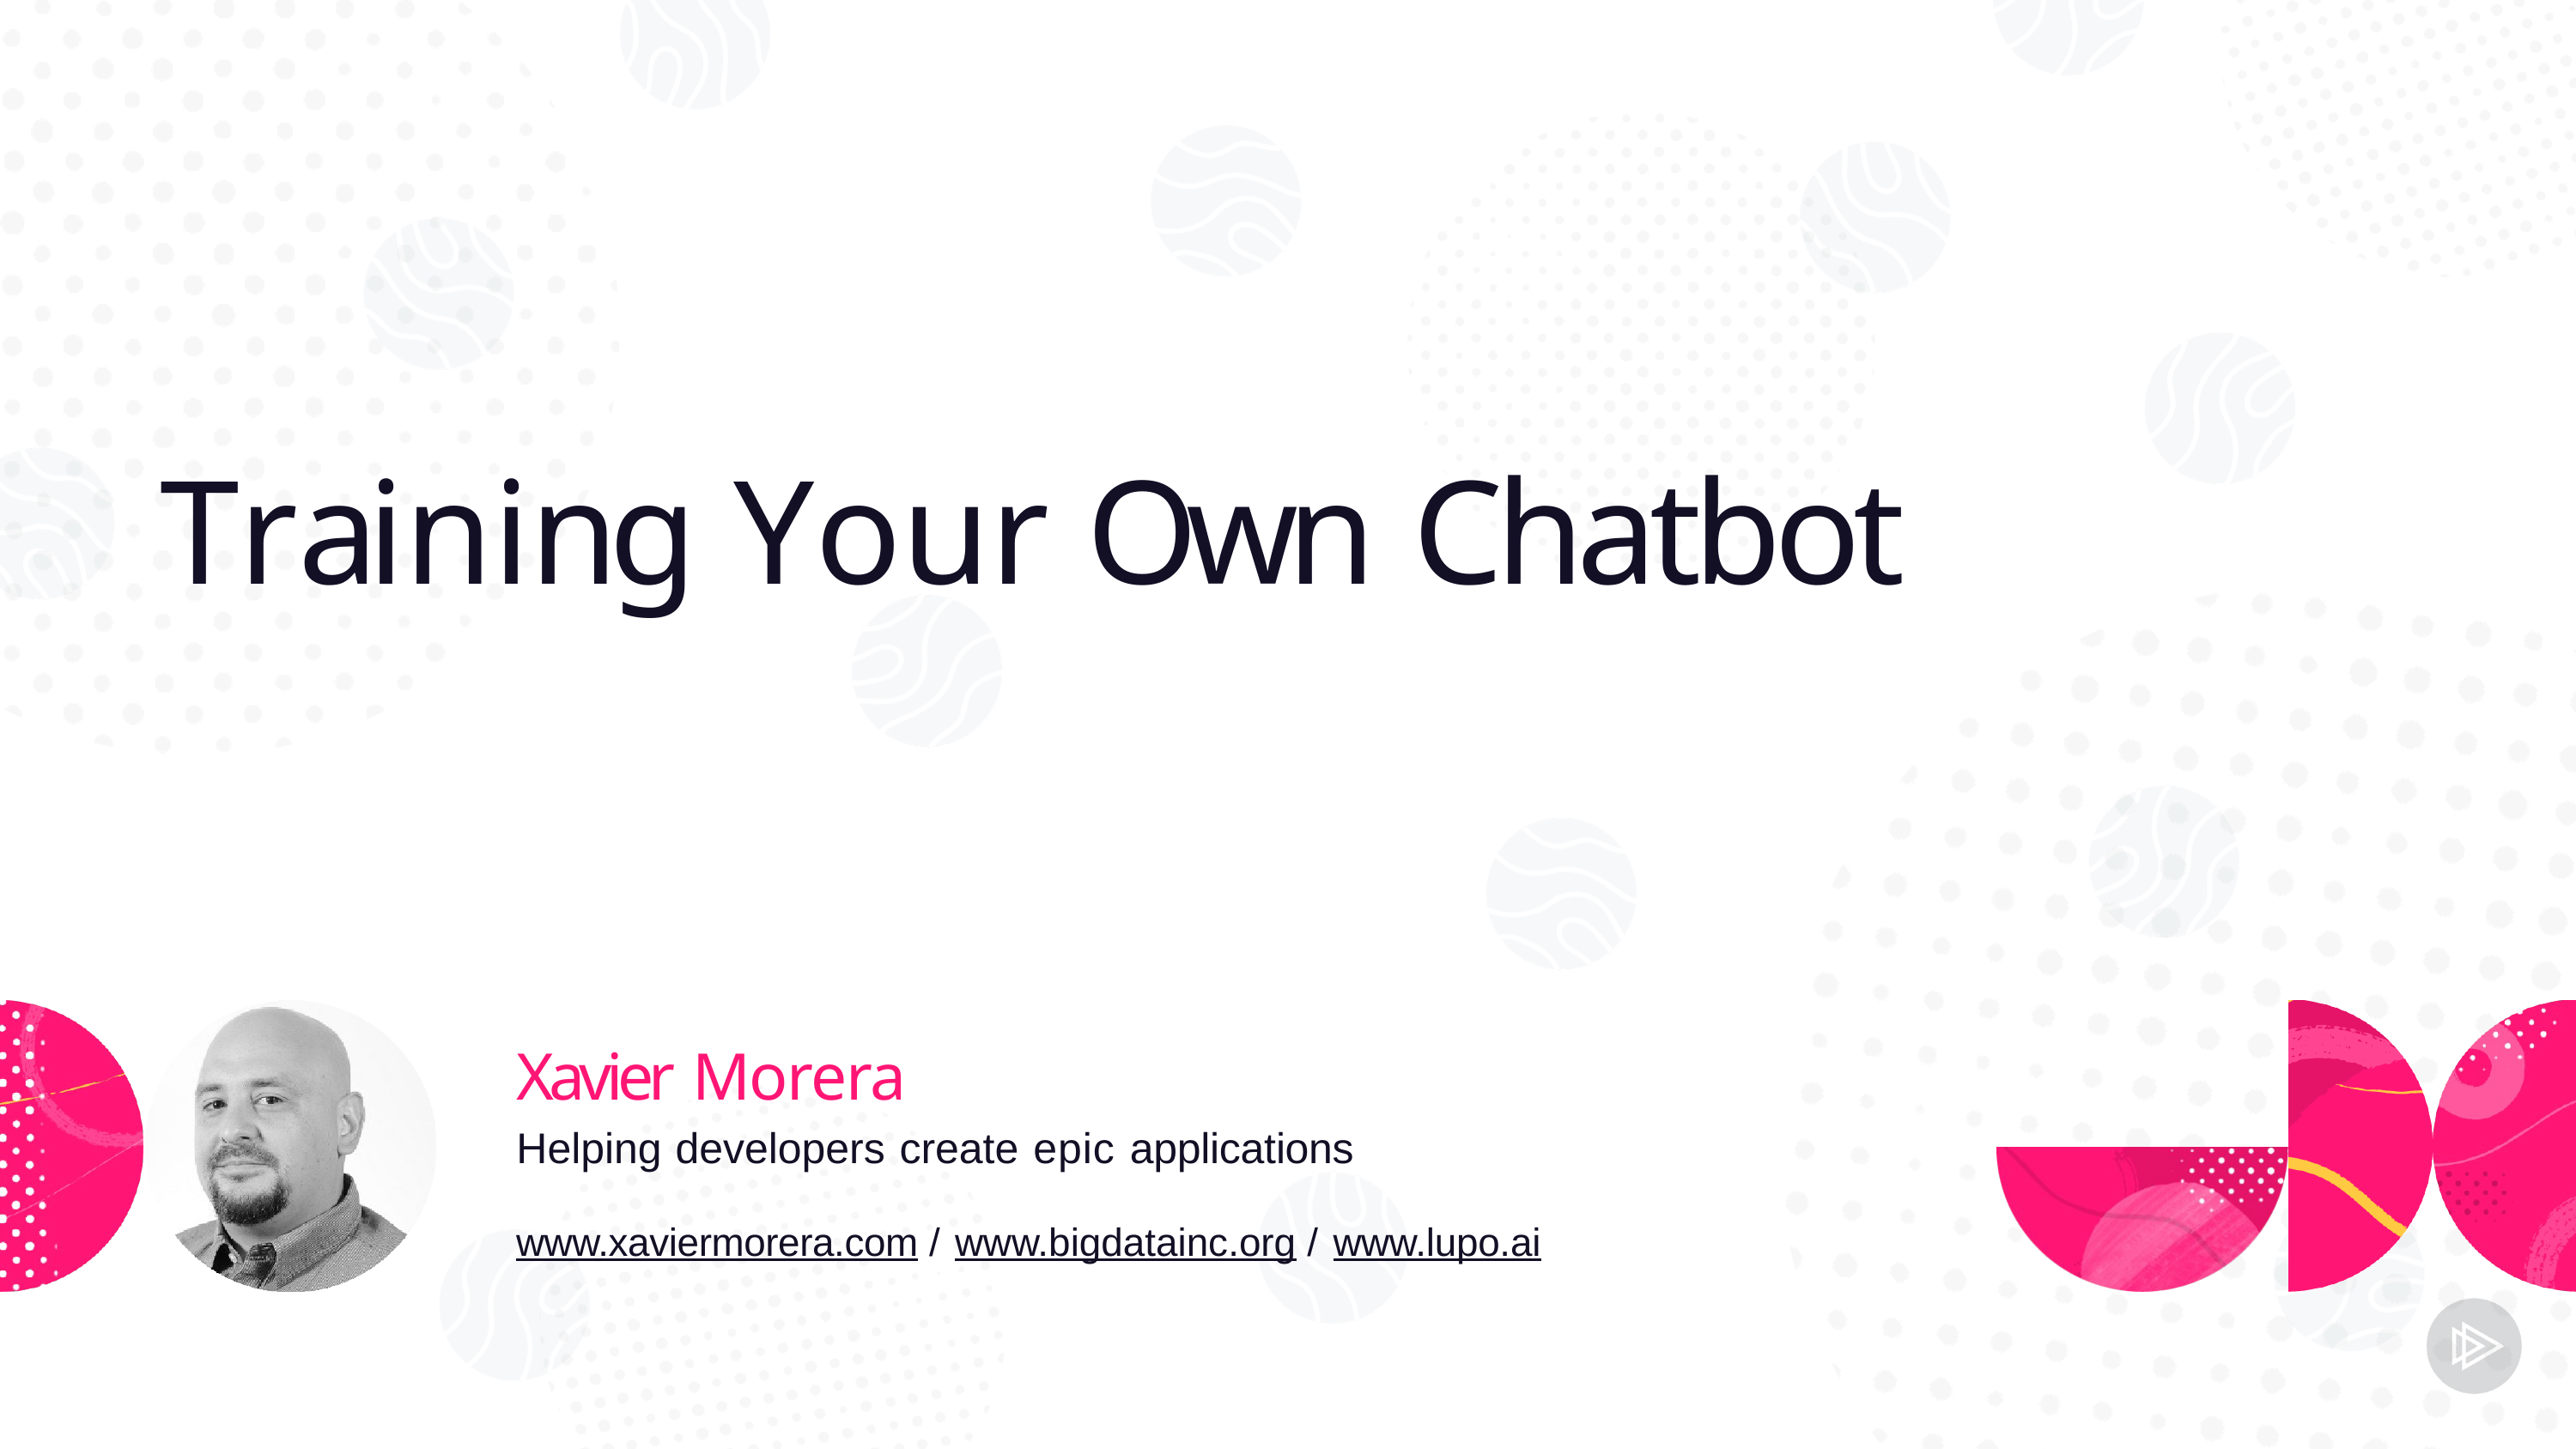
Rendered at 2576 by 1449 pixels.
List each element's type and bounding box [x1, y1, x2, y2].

text_box [0, 0, 2576, 1449]
picture [144, 1000, 437, 1292]
